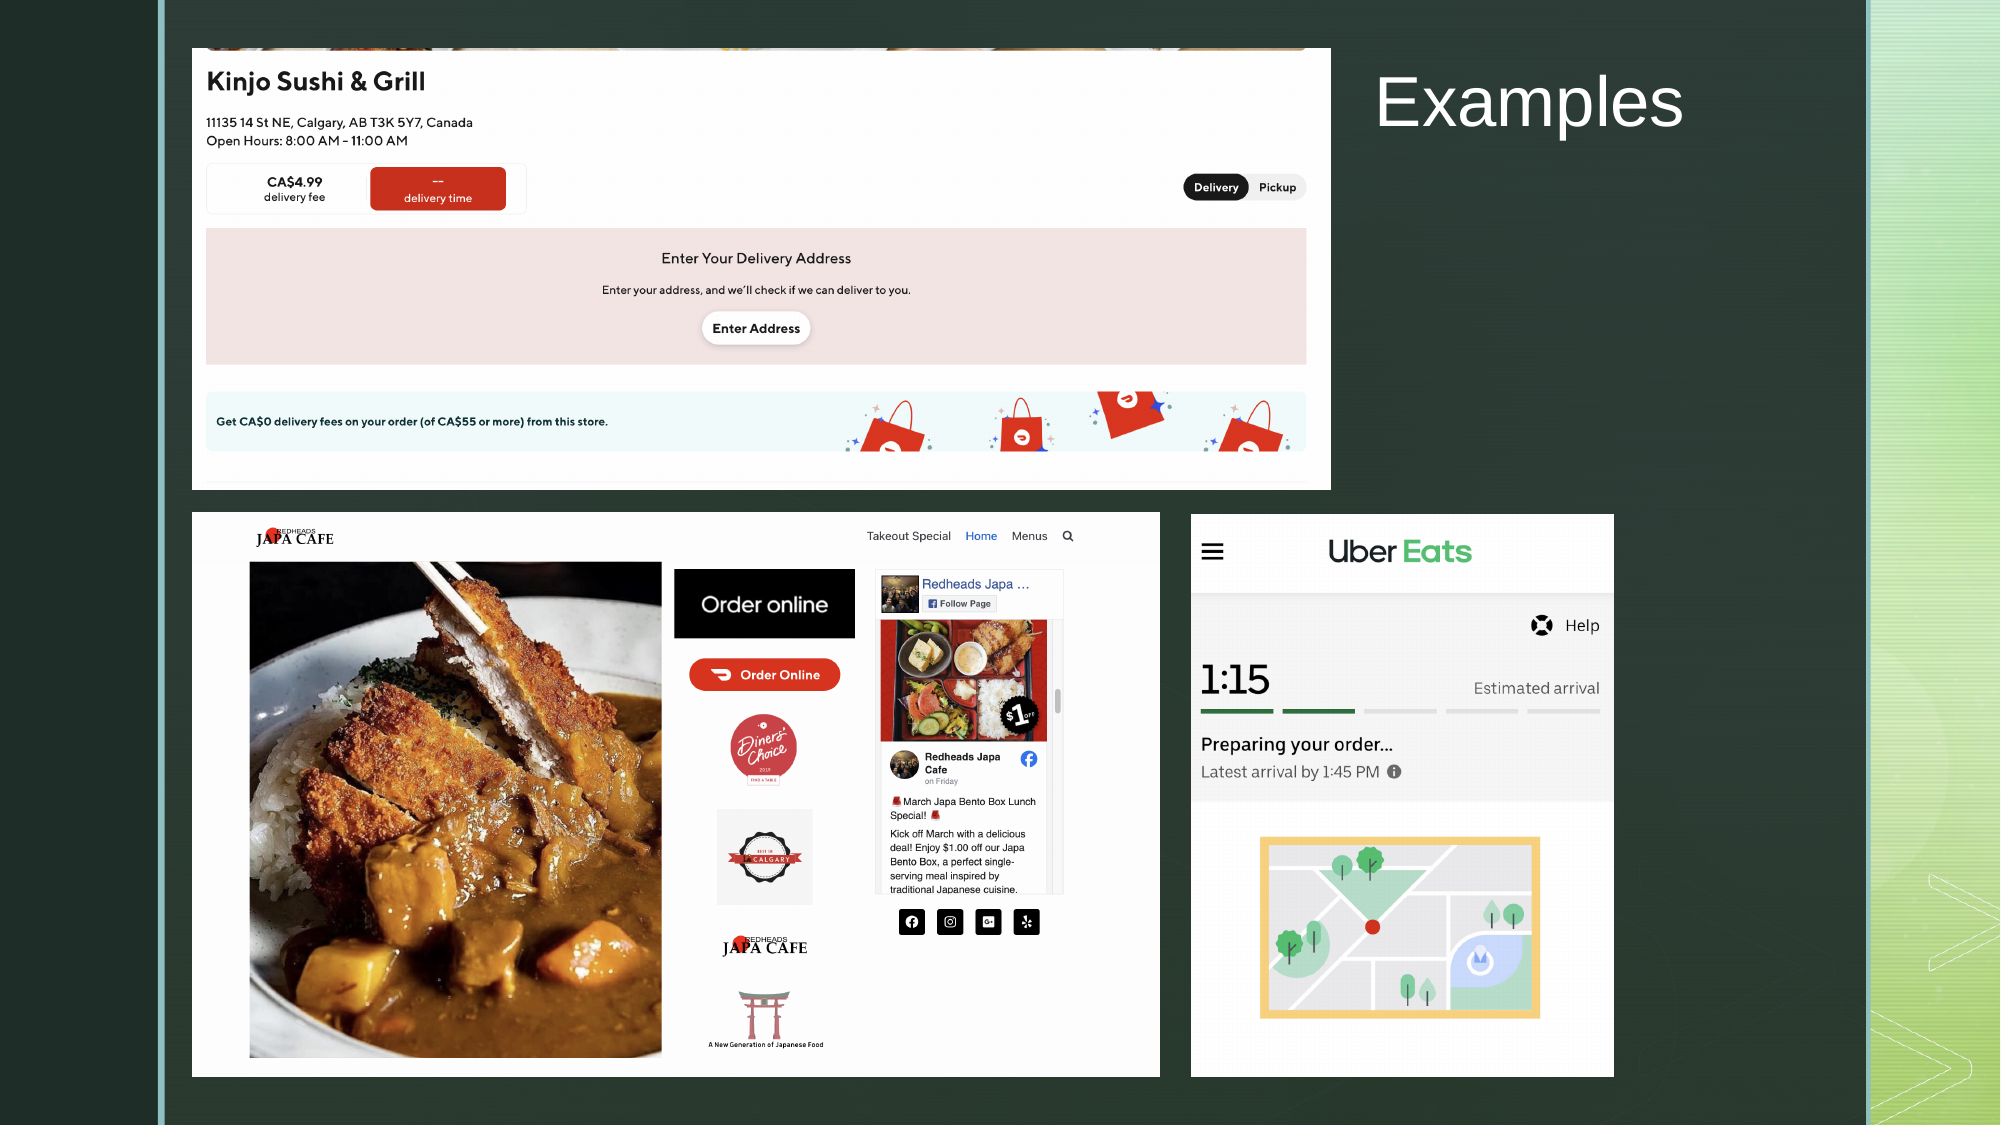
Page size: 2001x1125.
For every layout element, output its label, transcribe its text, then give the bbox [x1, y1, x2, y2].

picture [1871, 0, 2001, 1125]
picture [1191, 513, 1614, 1077]
text_box Examples [1360, 48, 1782, 148]
picture [192, 512, 1160, 1077]
picture [192, 47, 1331, 490]
